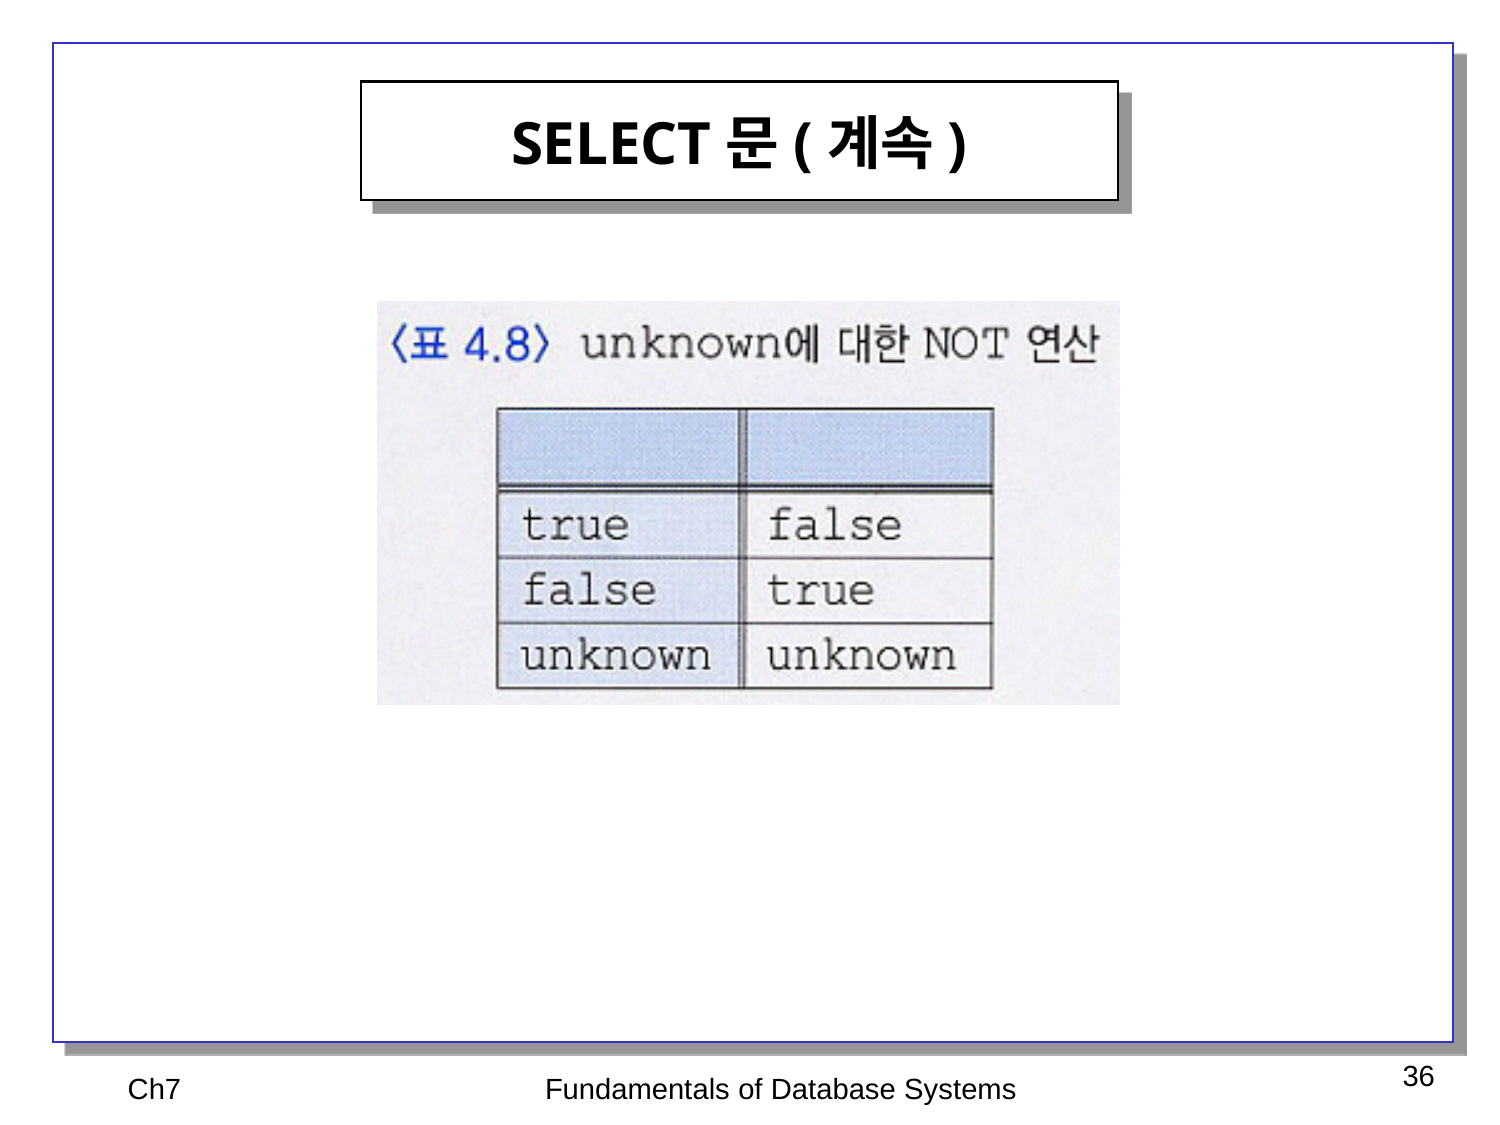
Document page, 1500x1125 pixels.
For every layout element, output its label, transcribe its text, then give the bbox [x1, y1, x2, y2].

footer Fundamentals of Database Systems [449, 1049, 1113, 1125]
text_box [377, 300, 1120, 705]
slide_number 36 [1136, 1049, 1451, 1125]
slide_number Ch7 [112, 1049, 426, 1125]
text_box SELECT문(계속) [361, 81, 1118, 201]
